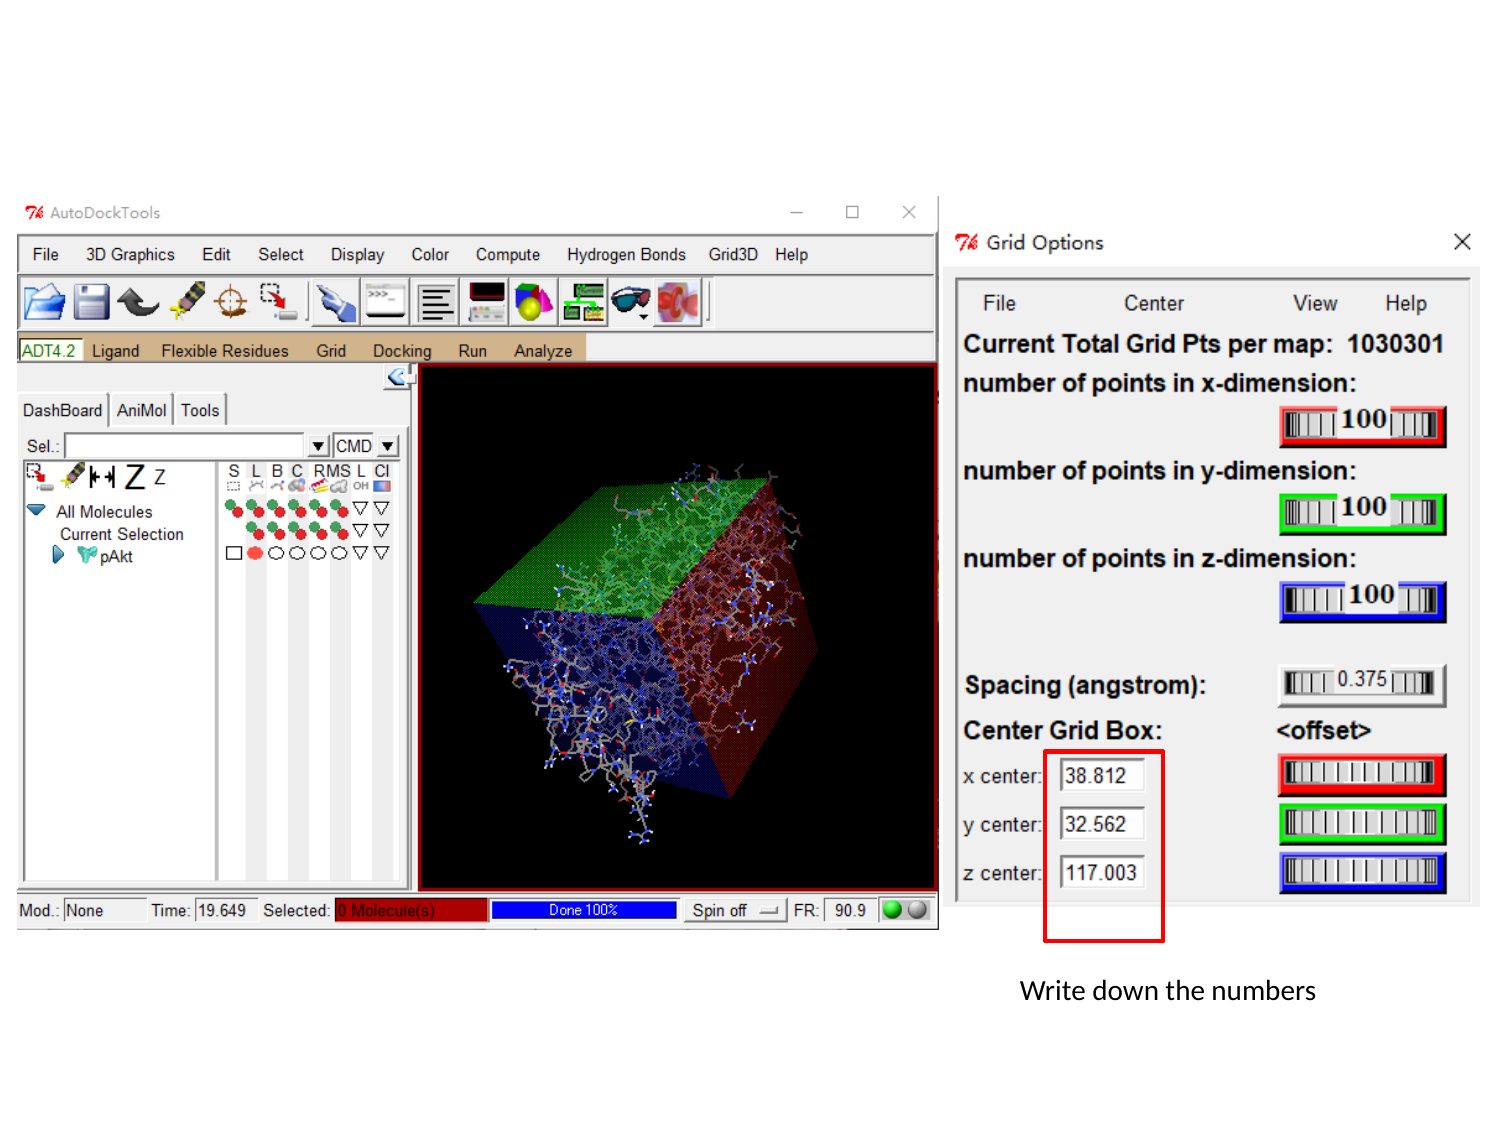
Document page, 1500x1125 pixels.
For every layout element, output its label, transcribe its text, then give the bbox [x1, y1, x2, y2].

picture [17, 196, 940, 930]
picture [942, 220, 1480, 907]
text_box Write down the numbers [1005, 964, 1332, 1014]
text_box [1043, 915, 1165, 943]
